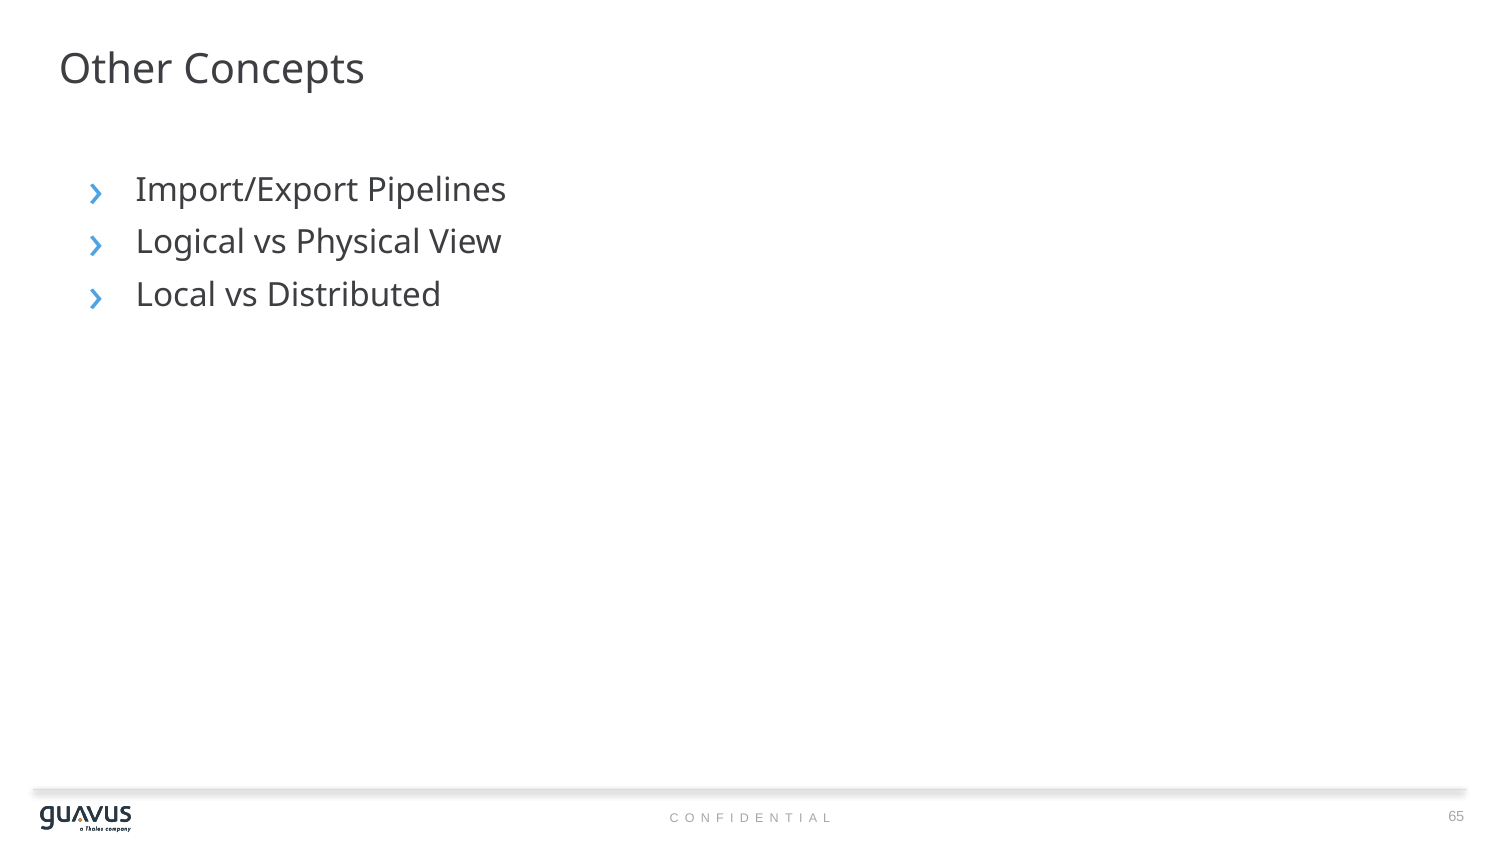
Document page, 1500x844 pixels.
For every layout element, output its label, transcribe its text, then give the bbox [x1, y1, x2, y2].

title Other Concepts [43, 10, 1467, 130]
list Import/Export Pipelines Logical vs Physical View Local vs Distributed [44, 160, 1444, 740]
picture [27, 796, 146, 841]
